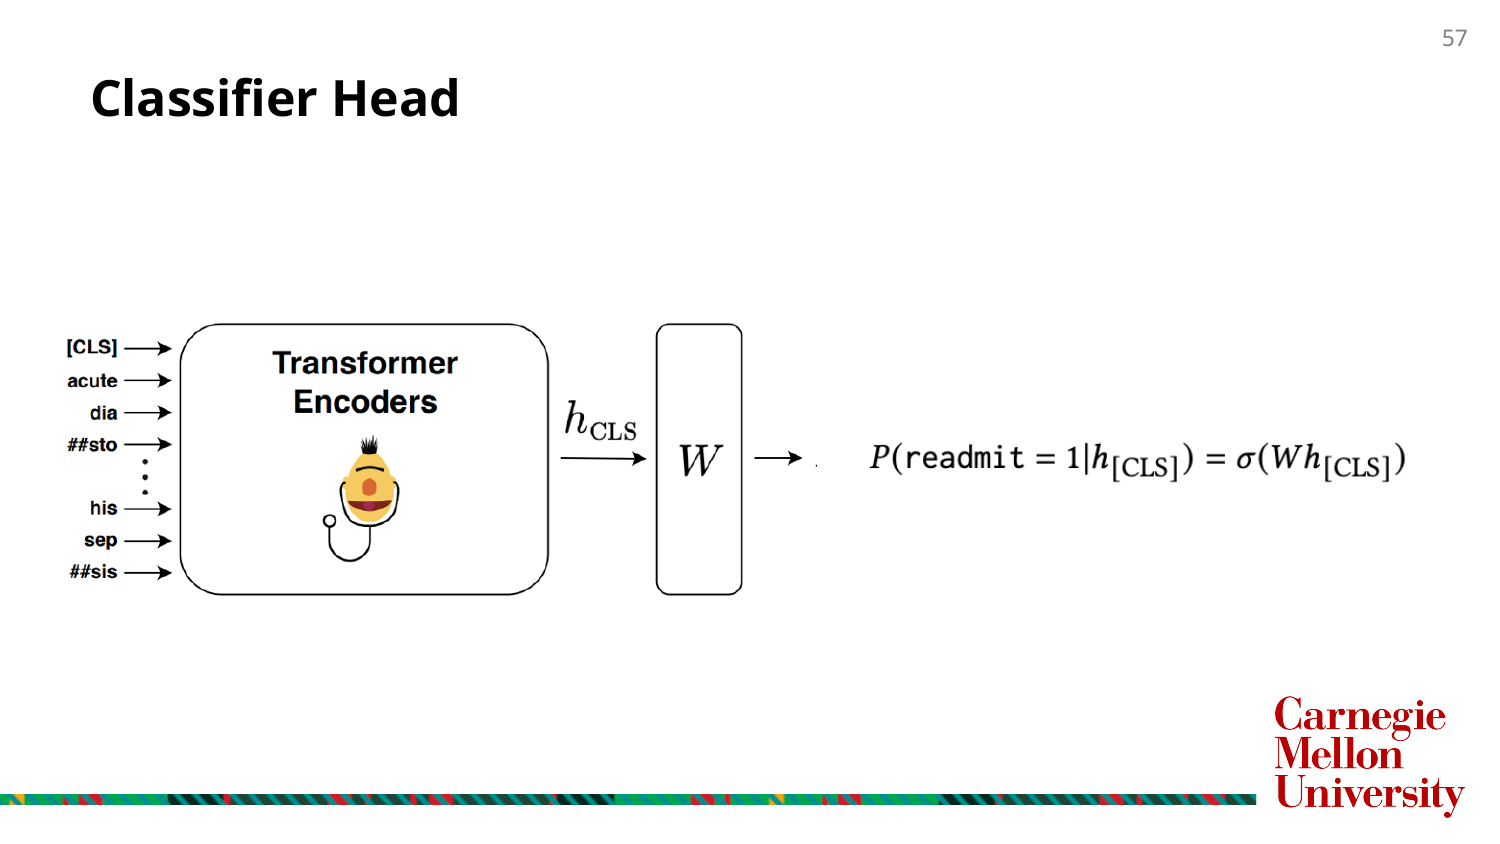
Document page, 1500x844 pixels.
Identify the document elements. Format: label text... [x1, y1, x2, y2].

picture [0, 794, 1257, 805]
title Classifier Head [75, 59, 1425, 160]
picture [24, 298, 817, 611]
picture [1275, 696, 1465, 818]
picture [849, 423, 1438, 489]
